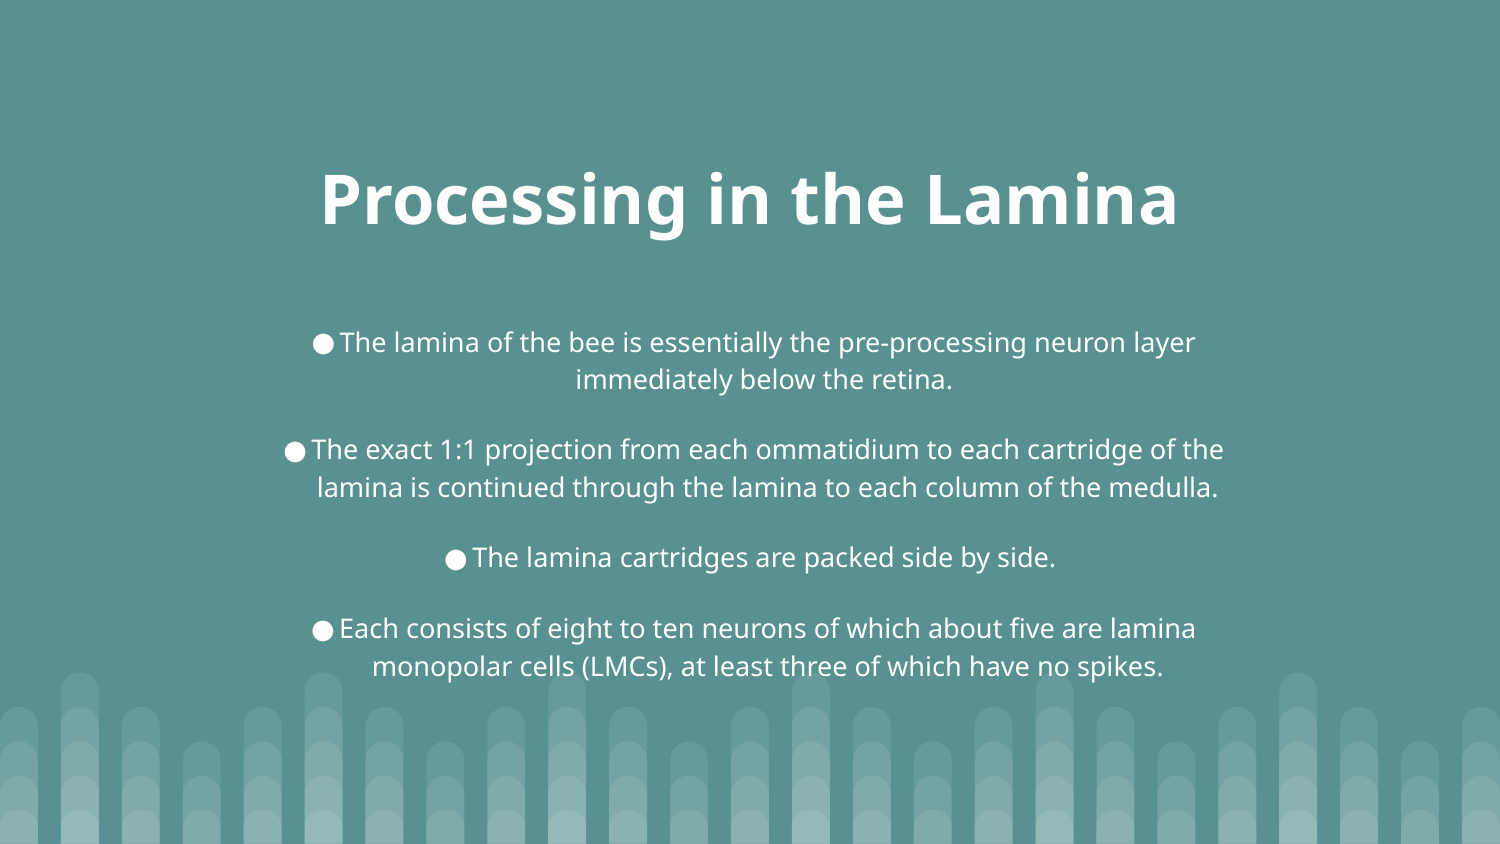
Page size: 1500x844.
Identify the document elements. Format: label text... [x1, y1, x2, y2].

list The lamina of the bee is essentially the pre-processing neuron layer immediately below the retina. The exact 1:1 projection from each ommatidium to each cartridge of the lamina is continued through the lamina to each column of the medulla. The lamina cartridges are packed side by side. Each consists of eight to ten neurons of which about five are lamina monopolar cells (LMCs), at least three of which have no spikes. [227, 444, 1273, 628]
title Processing in the Lamina [227, 43, 1273, 350]
